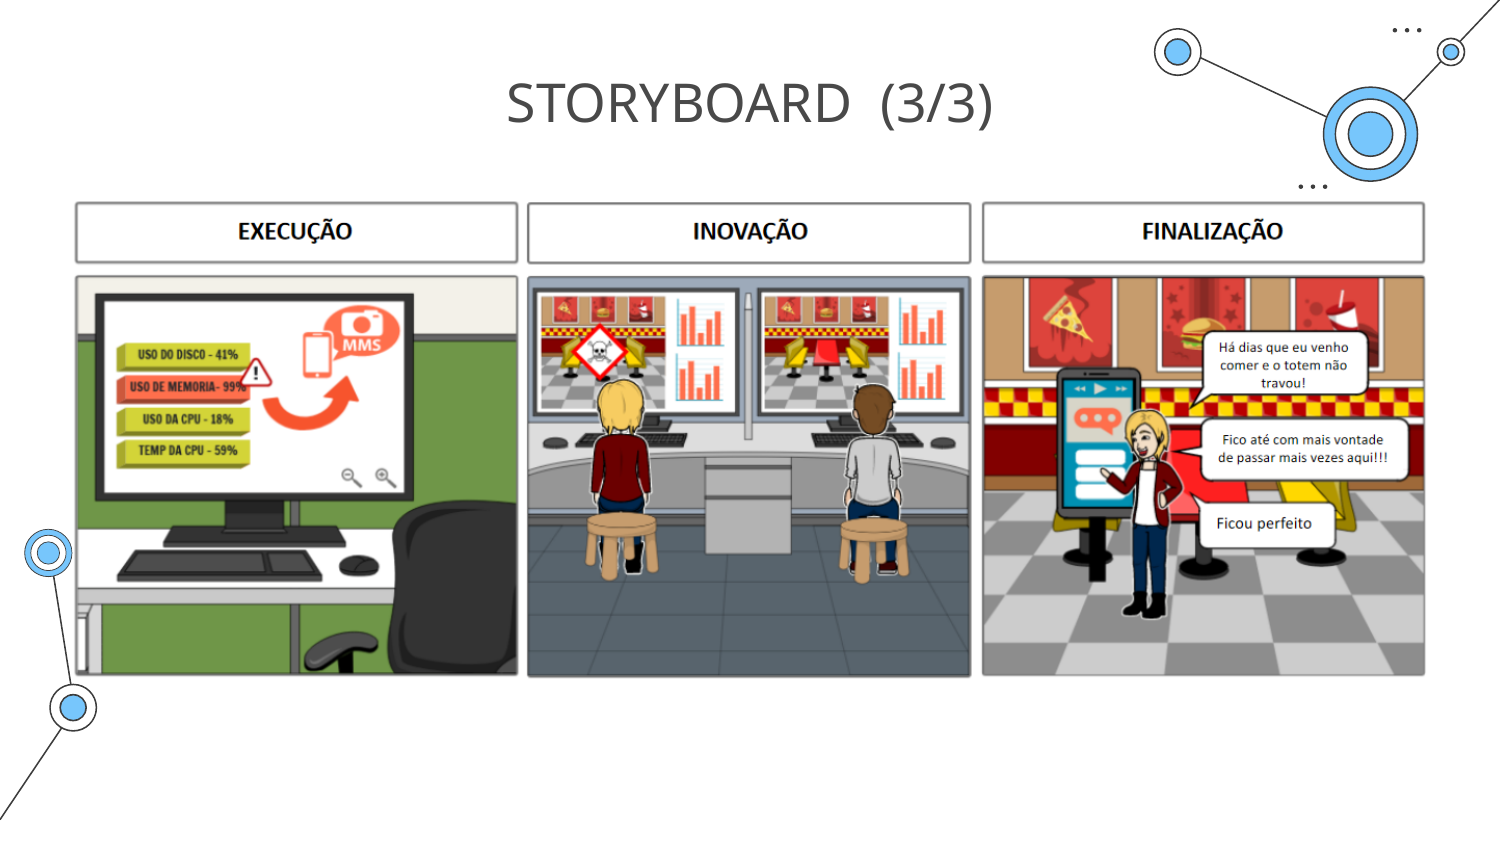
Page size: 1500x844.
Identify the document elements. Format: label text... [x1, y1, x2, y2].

title STORYBOARD (3/3) [414, 53, 1086, 149]
picture [72, 198, 1428, 681]
